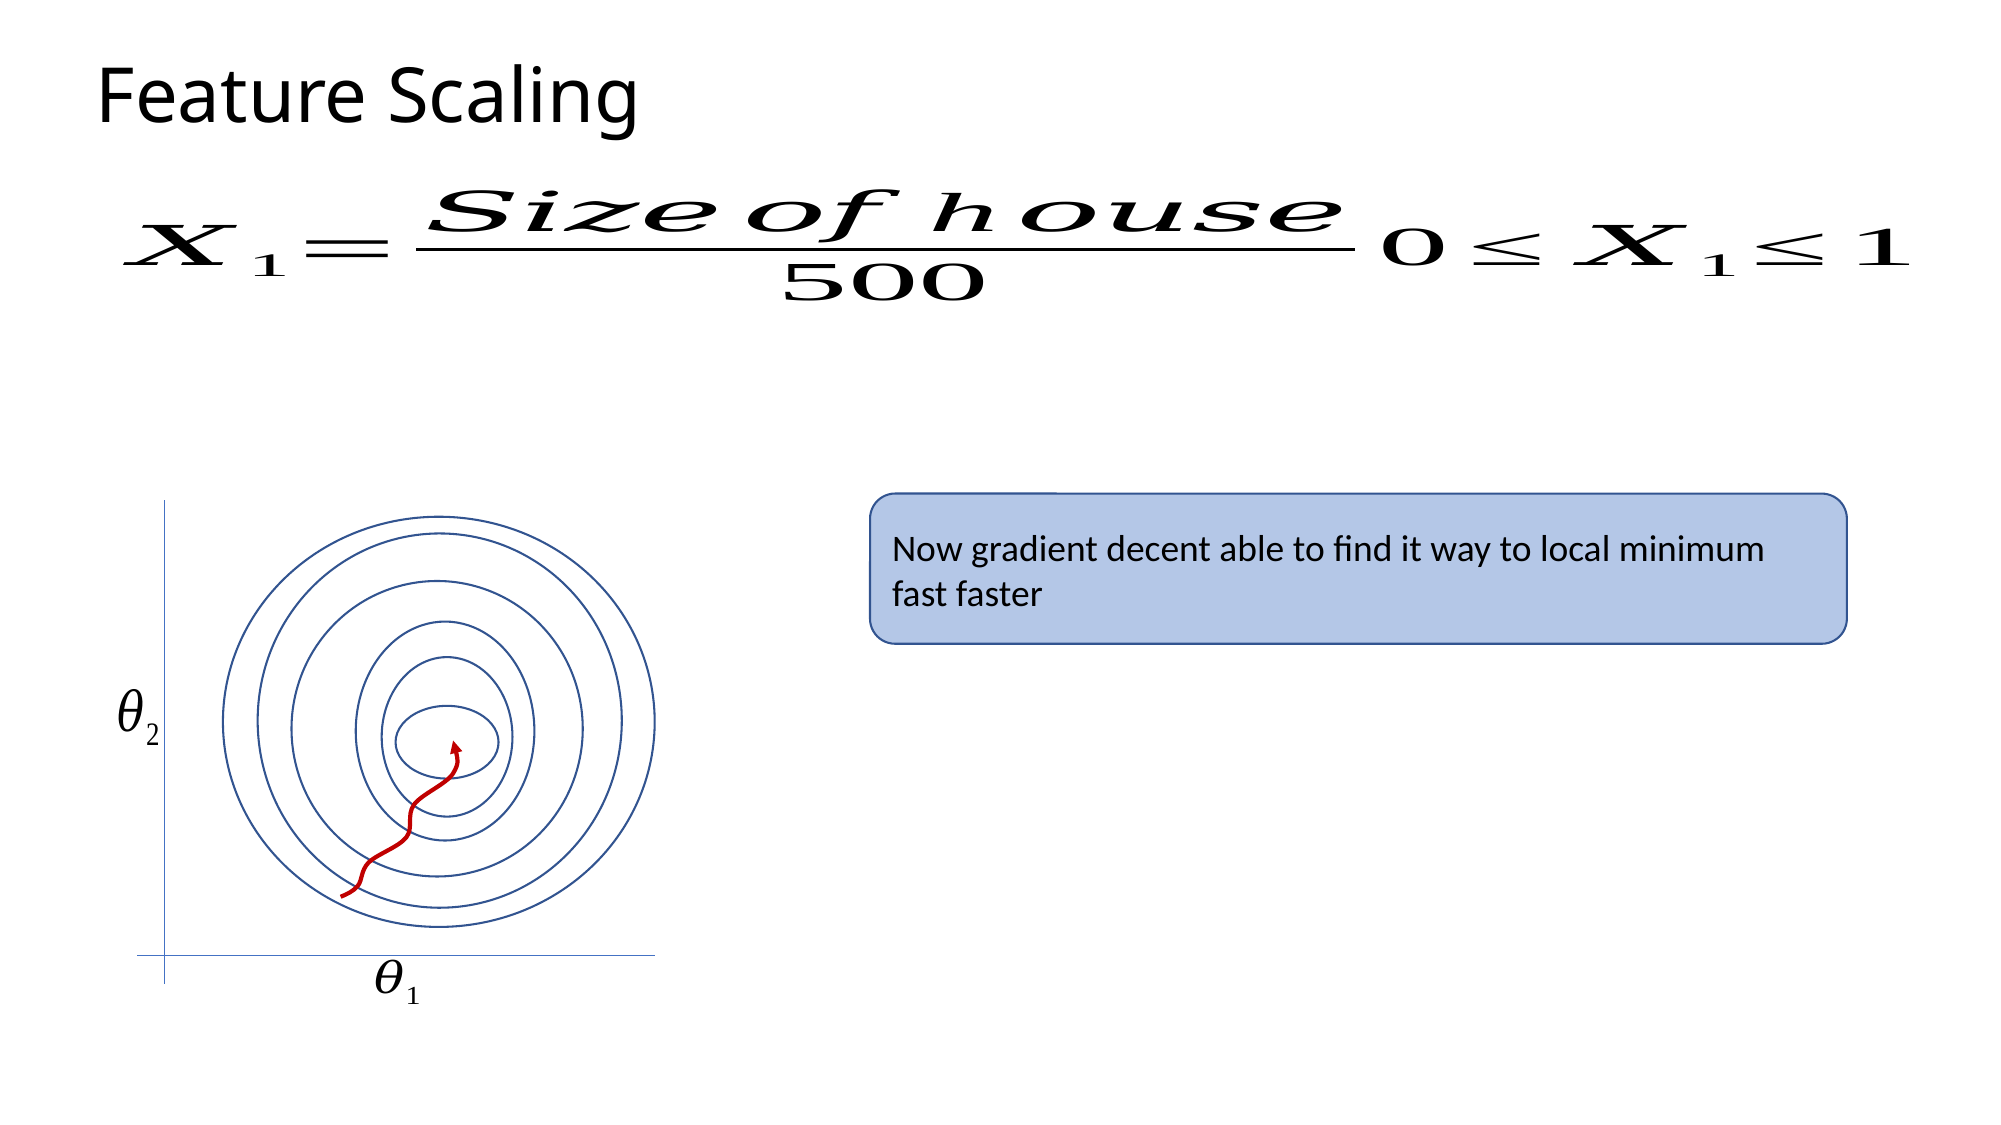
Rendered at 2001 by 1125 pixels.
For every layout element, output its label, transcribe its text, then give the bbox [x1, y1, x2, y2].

list [80, 182, 1863, 1011]
title Feature Scaling [80, 48, 1863, 147]
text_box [114, 500, 655, 1011]
text_box Now gradient decent able to find it way to local minimum fast faster [868, 492, 1848, 645]
